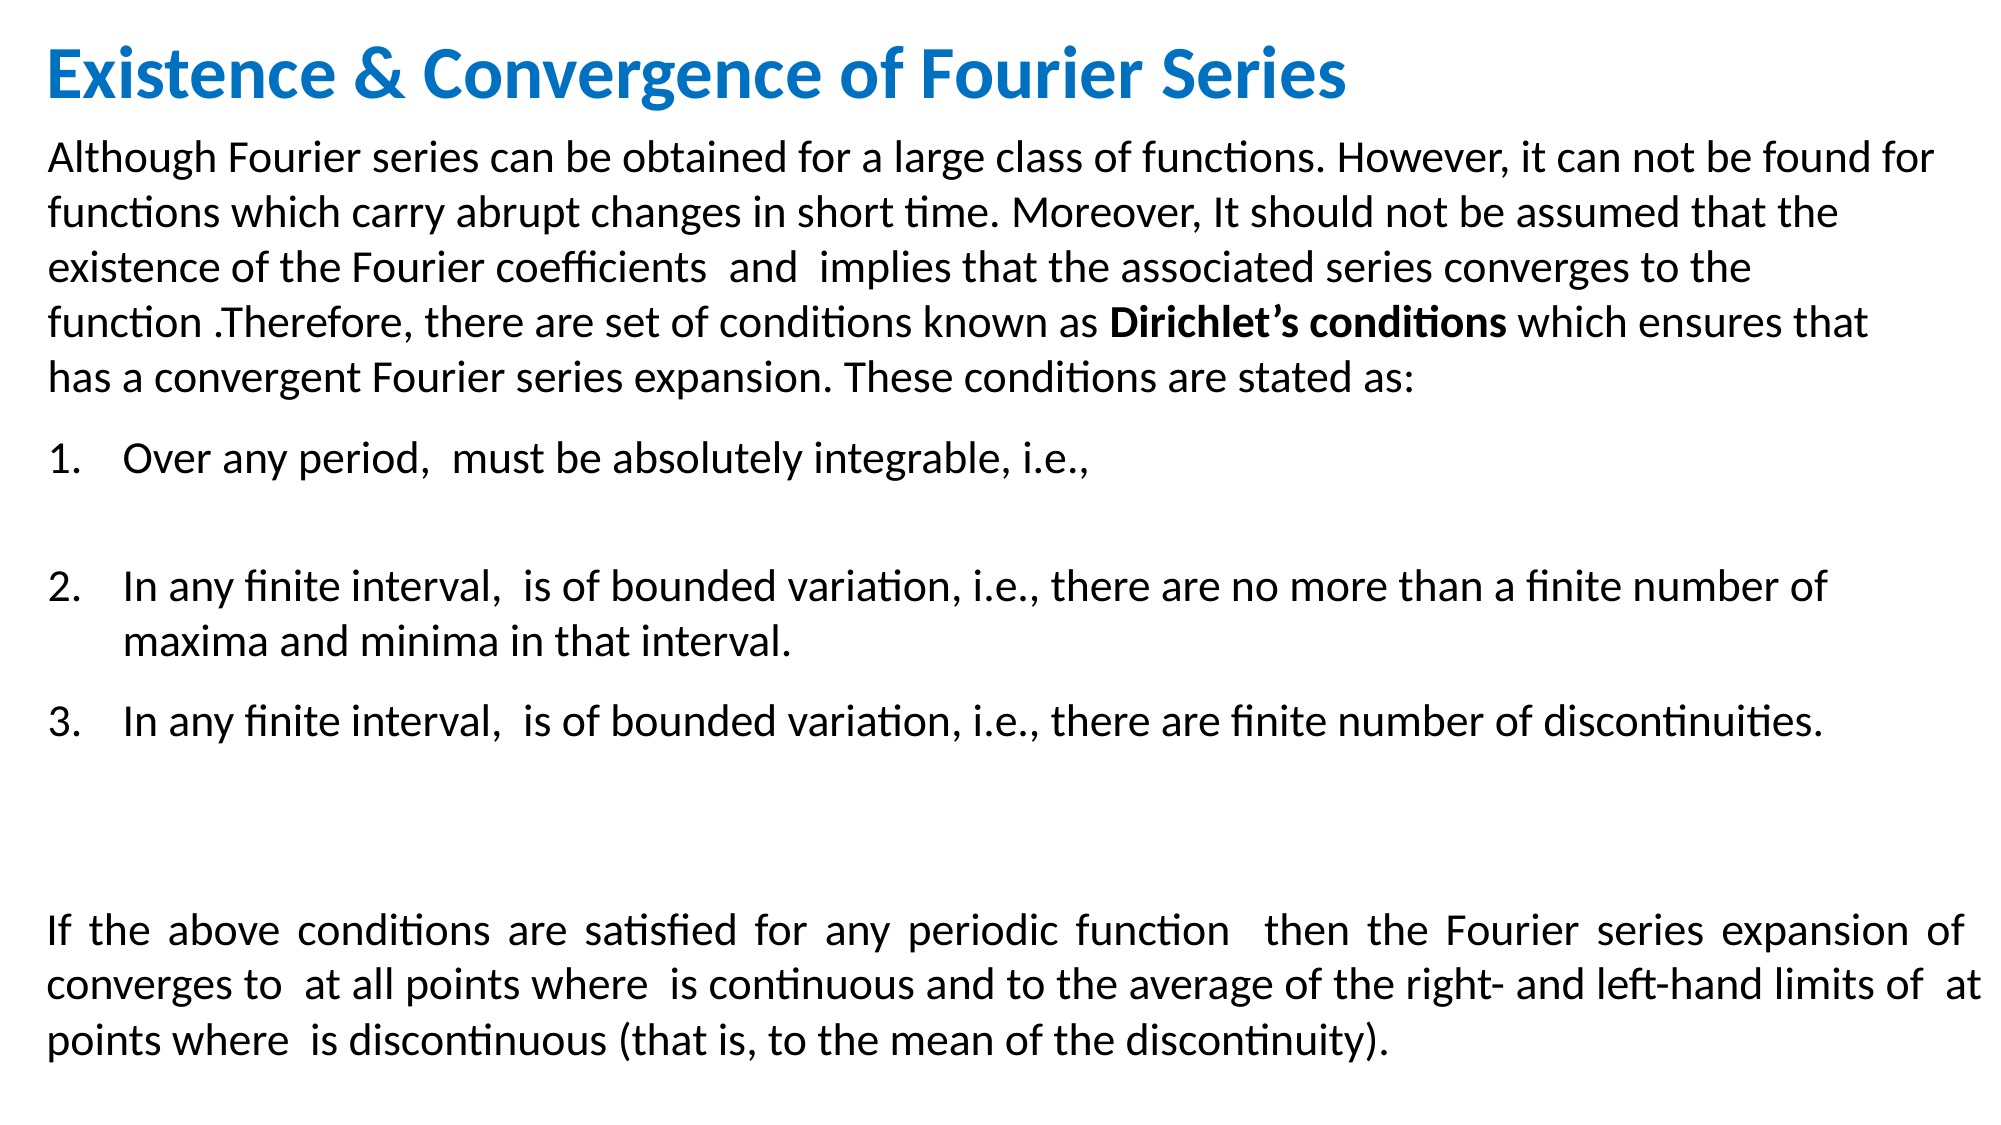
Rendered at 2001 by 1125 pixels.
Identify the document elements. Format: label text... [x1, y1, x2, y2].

text_box Existence & Convergence of Fourier Series [31, 26, 1757, 120]
